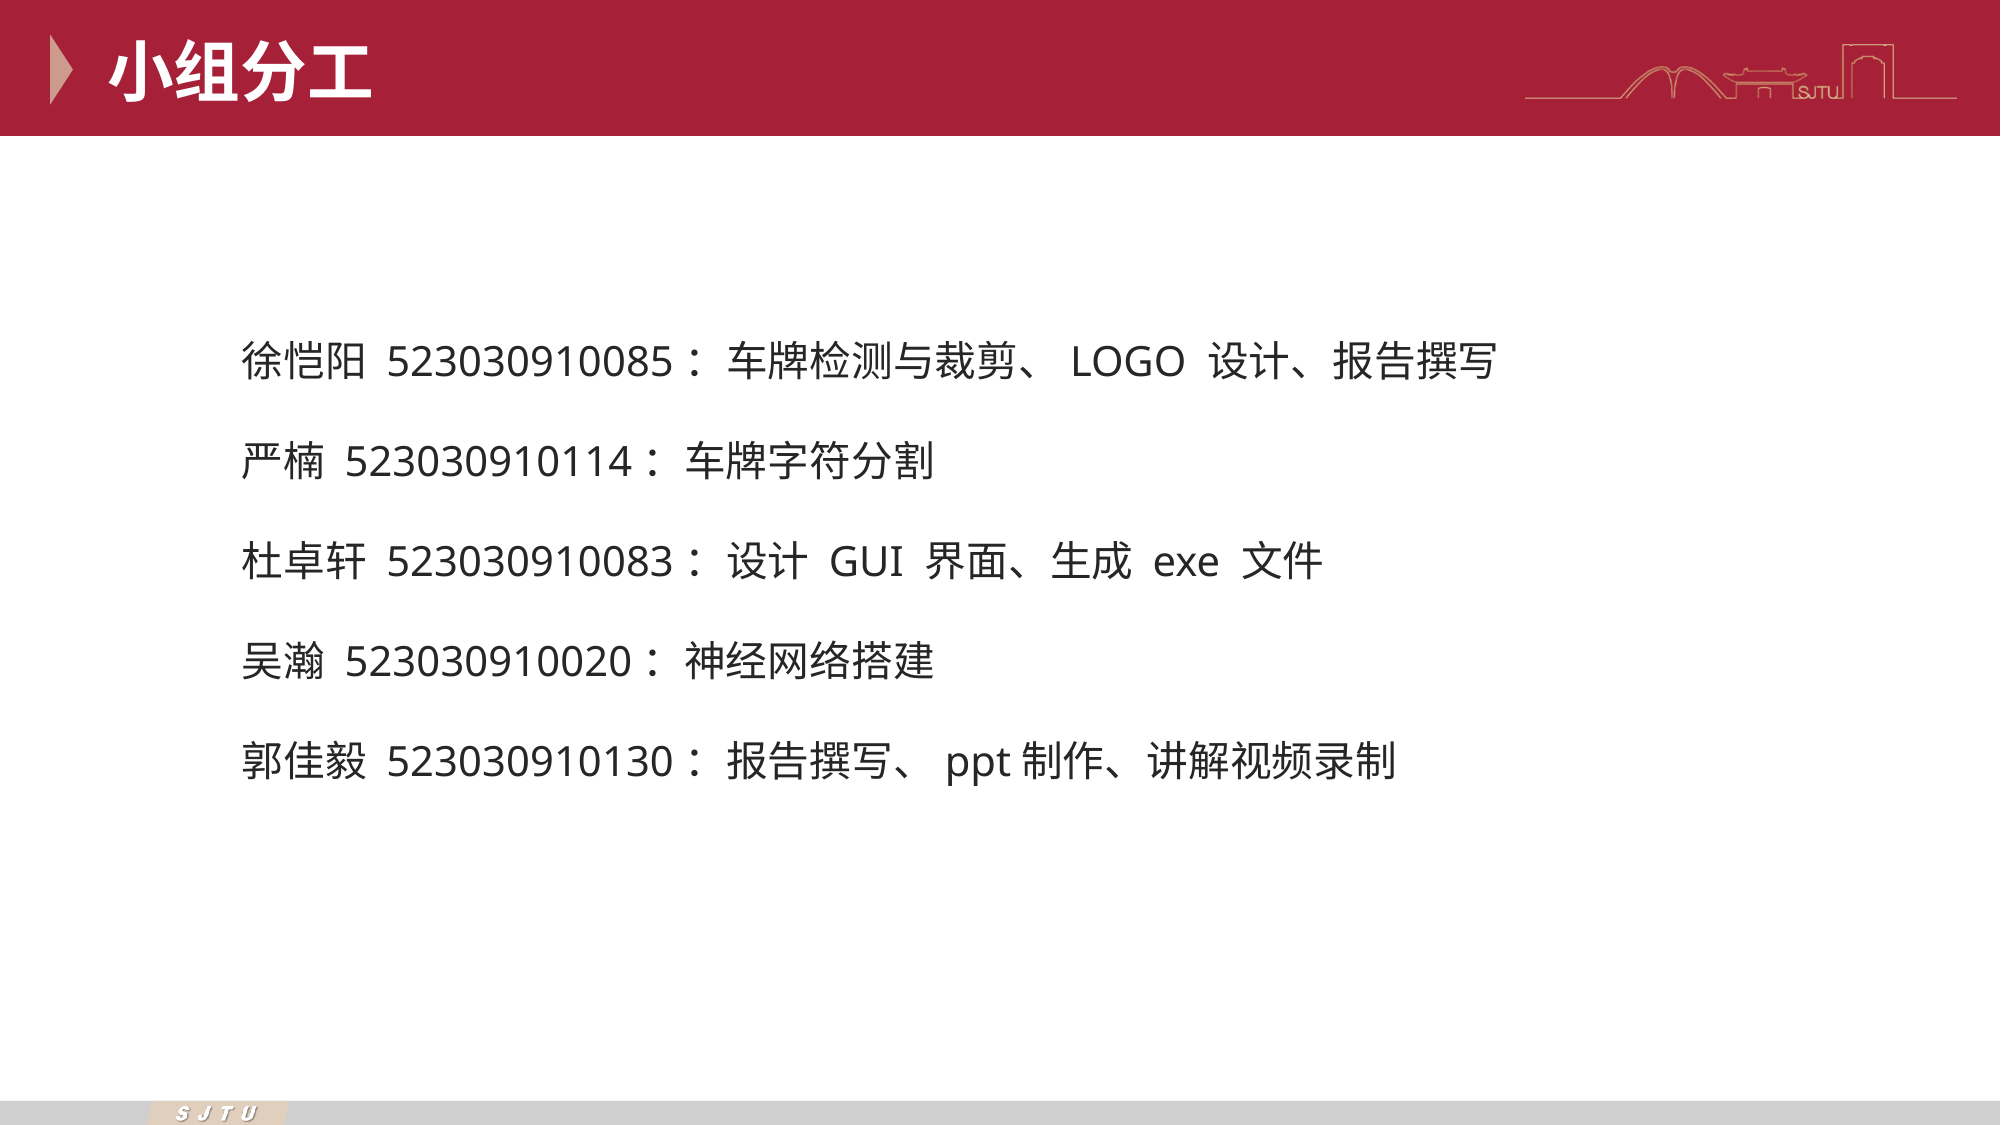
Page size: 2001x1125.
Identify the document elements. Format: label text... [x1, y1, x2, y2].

list 小组分工 [92, 20, 1696, 119]
picture [163, 1102, 275, 1124]
slide_number [1817, 1053, 1988, 1110]
text_box 徐恺阳 523030910085：车牌检测与裁剪、LOGO 设计、报告撰写 严楠 523030910114：车牌字符分割 杜卓轩 523030910083：设计 GUI 界面、生成 exe 文件 吴瀚 523030910020：神经网络搭建 郭佳毅 523030910130：报告撰写、ppt制作、讲解视频录制 [227, 327, 1675, 798]
